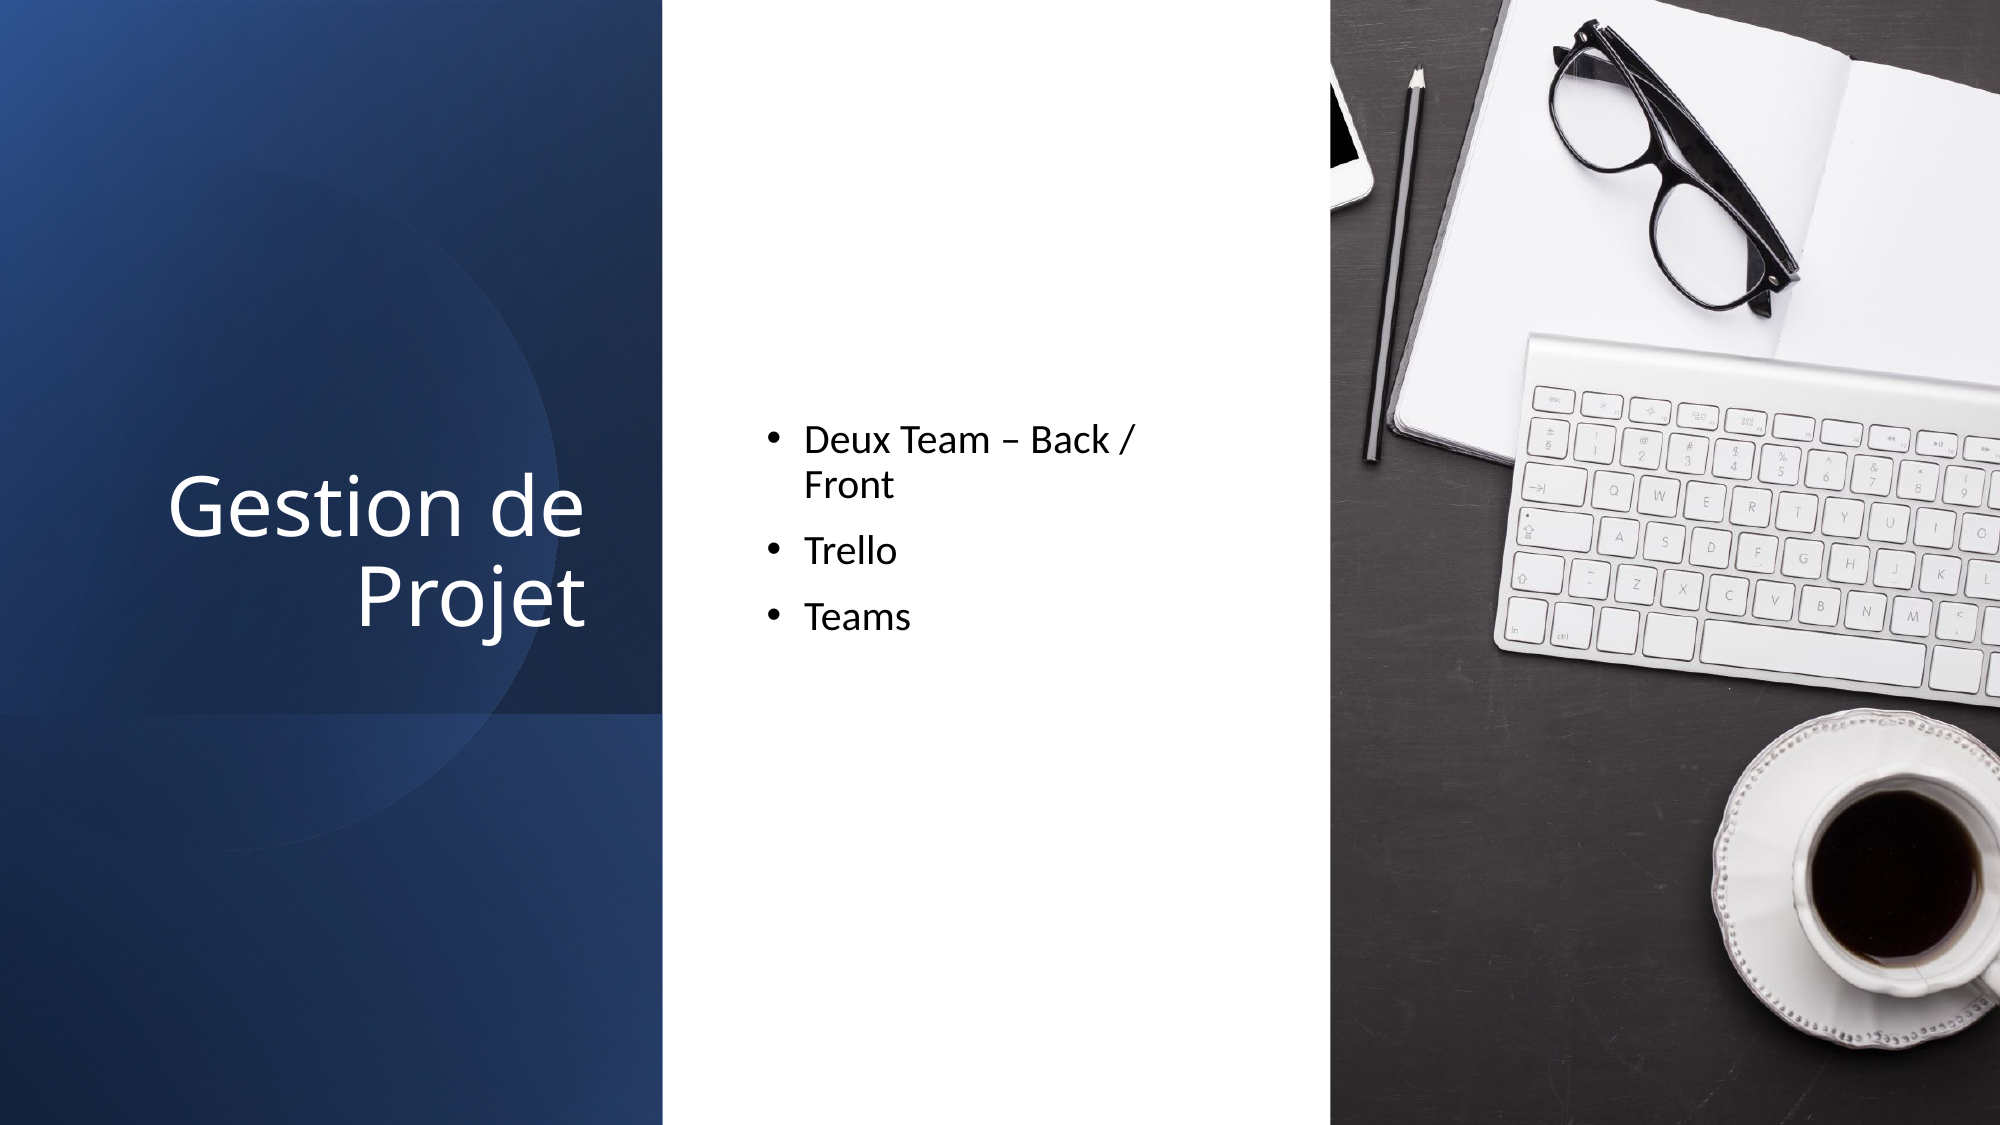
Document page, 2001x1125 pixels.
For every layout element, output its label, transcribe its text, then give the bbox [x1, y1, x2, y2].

text_box [0, 0, 663, 1125]
text_box [663, 0, 1330, 1125]
list Deux Team – Back / Front Trello Teams [751, 106, 1248, 1017]
title Gestion de Projet [76, 96, 602, 652]
picture [1330, 0, 2000, 1125]
